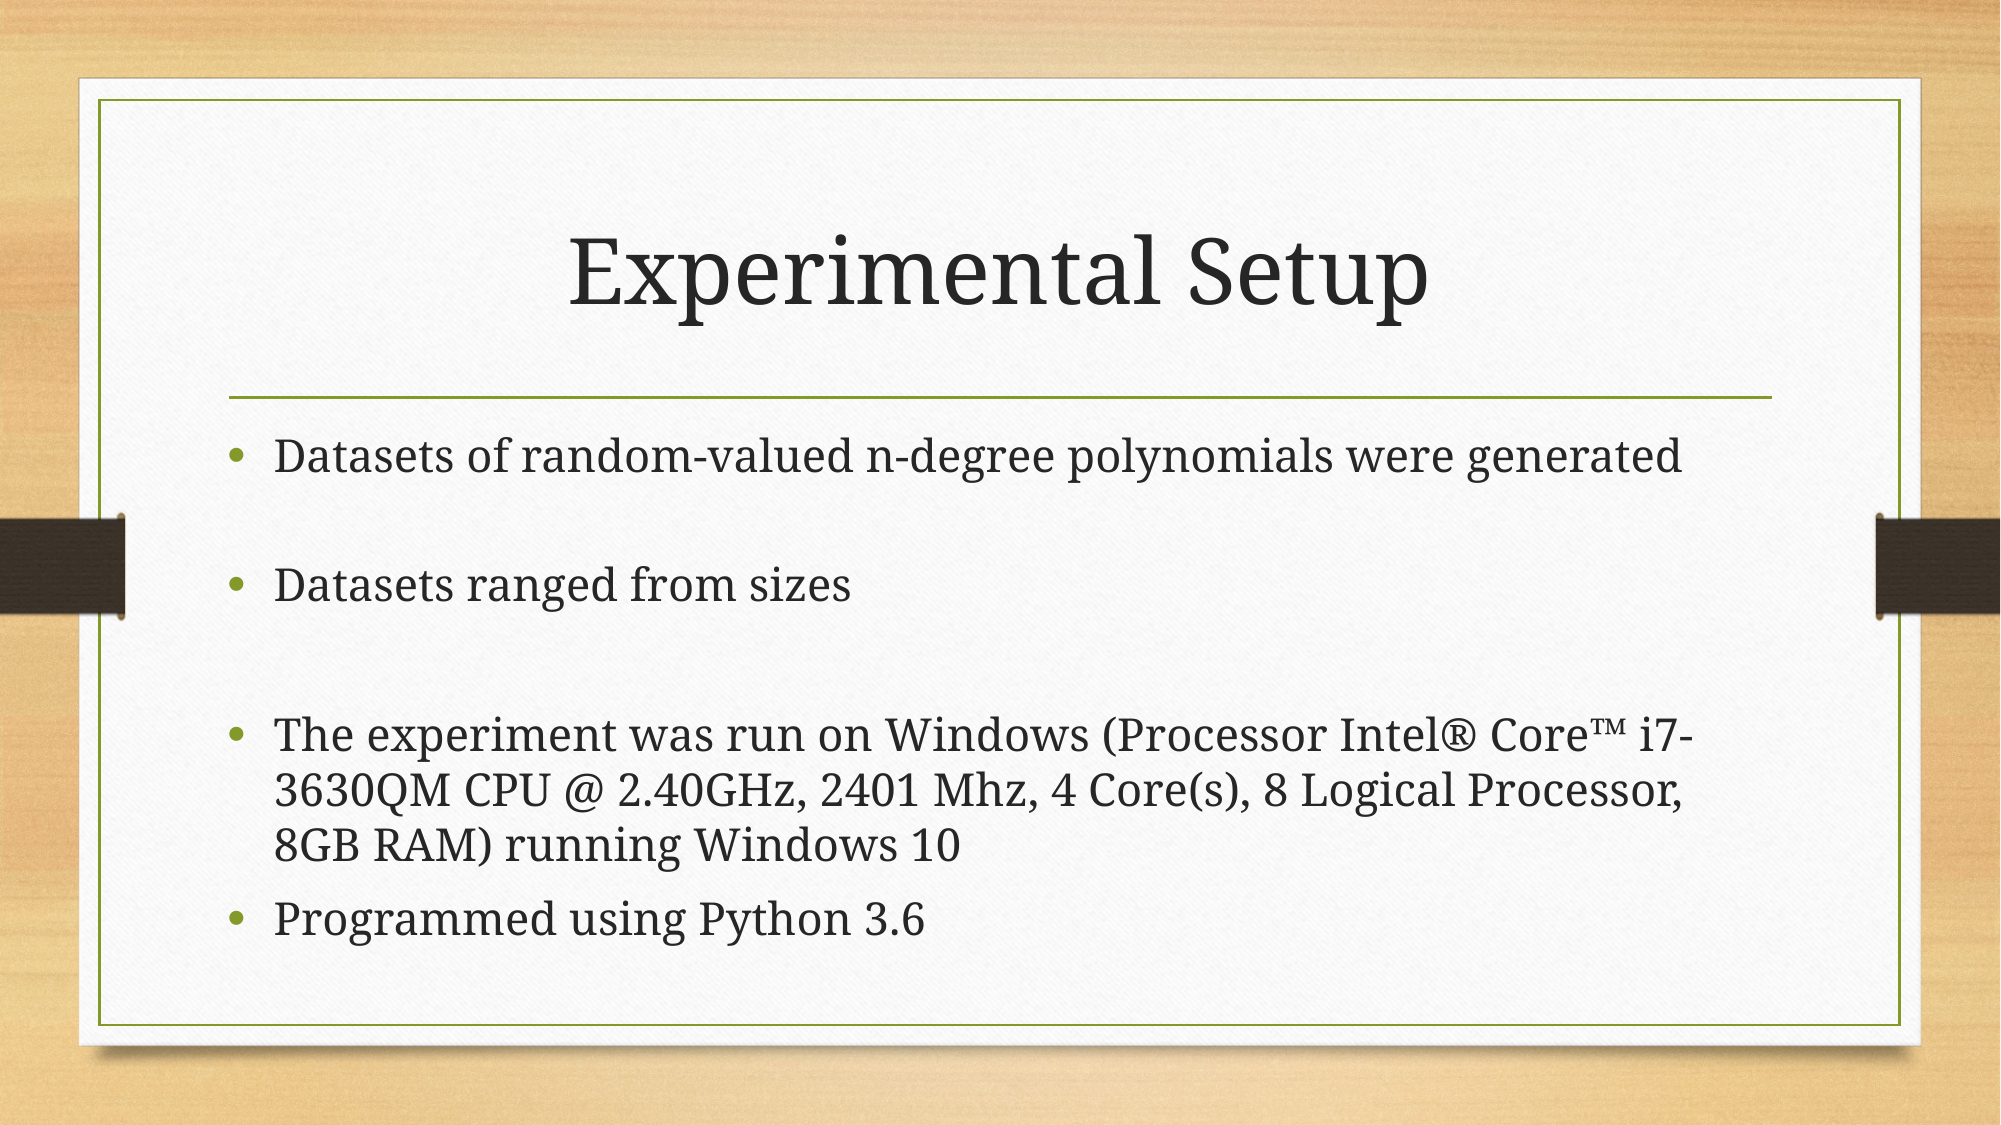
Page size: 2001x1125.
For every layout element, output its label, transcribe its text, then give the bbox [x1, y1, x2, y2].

picture [0, 0, 2001, 1125]
title Experimental Setup [212, 161, 1788, 375]
